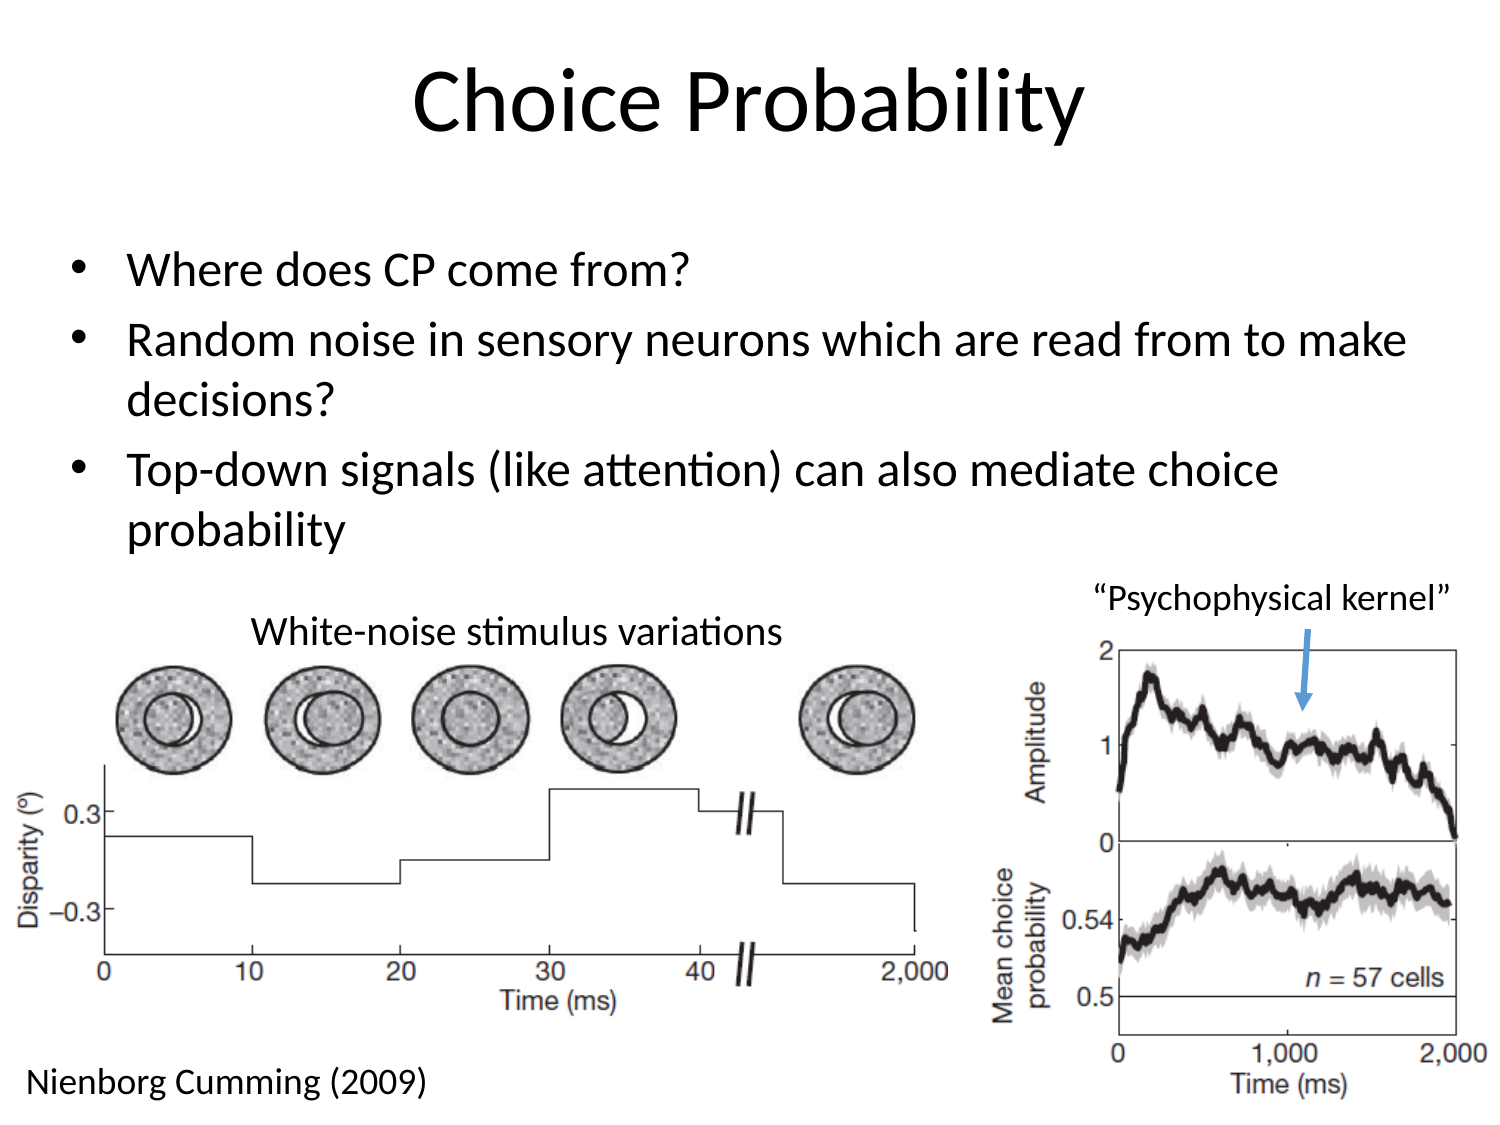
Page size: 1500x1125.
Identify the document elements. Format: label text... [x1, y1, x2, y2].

text_box White-noise stimulus variations [235, 596, 799, 660]
text_box Nienborg Cumming (2009) [11, 1049, 444, 1110]
picture [987, 629, 1500, 1104]
text_box Choice Probability [74, 31, 1425, 156]
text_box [1302, 629, 1308, 712]
picture [8, 660, 948, 1025]
text_box “Psychophysical kernel” [1077, 565, 1467, 626]
text_box Where does CP come from? Random noise in sensory neurons which are read from to make decisions? Top-down signals (like attention) can also mediate choice probability [55, 228, 1425, 508]
